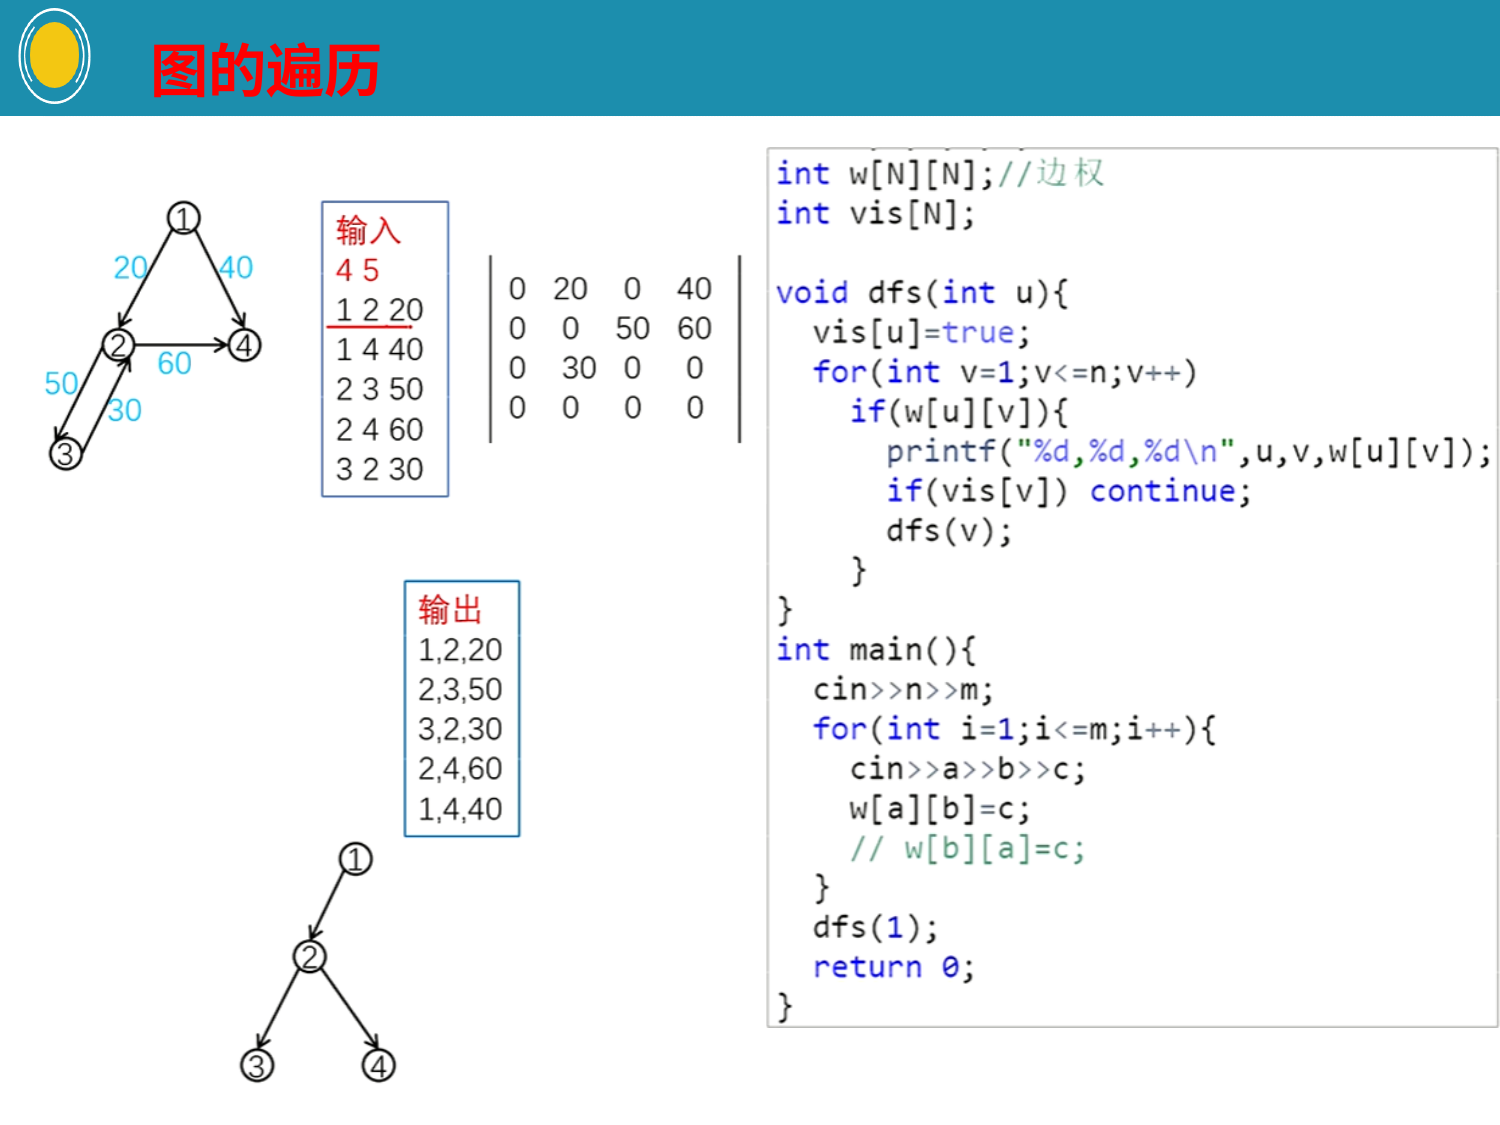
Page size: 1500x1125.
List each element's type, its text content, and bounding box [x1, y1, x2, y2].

text_box 图的遍历 [135, 27, 528, 112]
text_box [0, 186, 767, 504]
picture [0, 0, 1500, 1125]
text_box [215, 548, 541, 1101]
